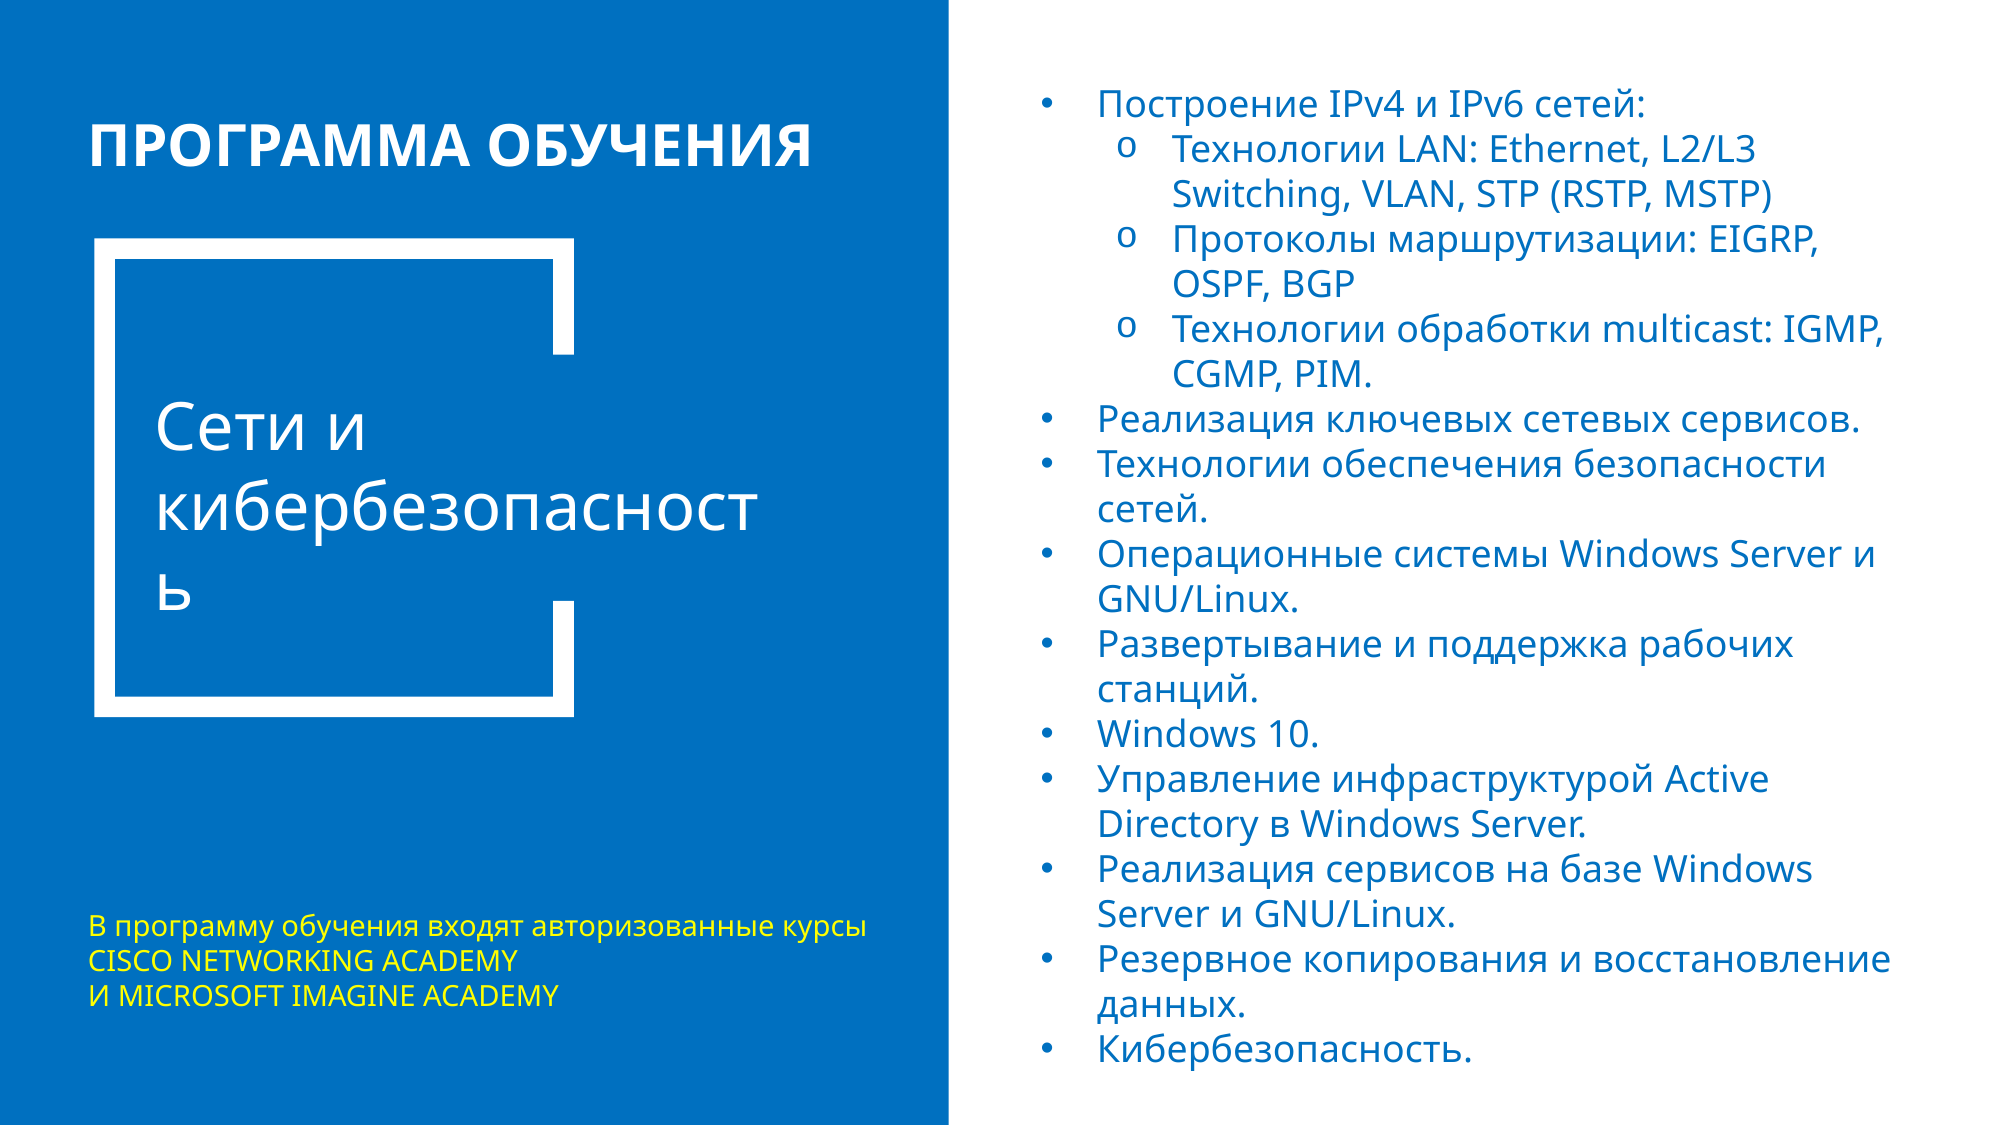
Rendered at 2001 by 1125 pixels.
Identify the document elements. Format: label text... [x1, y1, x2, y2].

text_box Построение IPv4 и IPv6 сетей: Технологии LAN: Ethernet, L2/L3 Switching, VLAN, STP (RSTP, MSTP) Протоколы маршрутизации: EIGRP, OSPF, BGP Технологии обработки multicast: IGMP, CGMP, PIM. Реализация ключевых сетевых сервисов. Технологии обеспечения безопасности сетей. Операционные системы Windows Server и GNU/Linux. Развертывание и поддержка рабочих станций. Windows 10. Управление инфраструктурой Active Directory в Windows Server. Реализация сервисов на базе Windows Server и GNU/Linux. Резервное копирования и восстановление данных. Кибербезопасность. [1025, 72, 1917, 1078]
text_box [93, 237, 575, 718]
text_box ПРОГРАММА ОБУЧЕНИЯ [73, 100, 1003, 186]
text_box В программу обучения входят авторизованные курсы CISCO NETWORKING ACADEMY и MICROSOFT IMAGINE ACADEMY [73, 899, 934, 1055]
text_box [0, 0, 950, 1125]
text_box Сети и кибербезопасность [139, 376, 791, 632]
